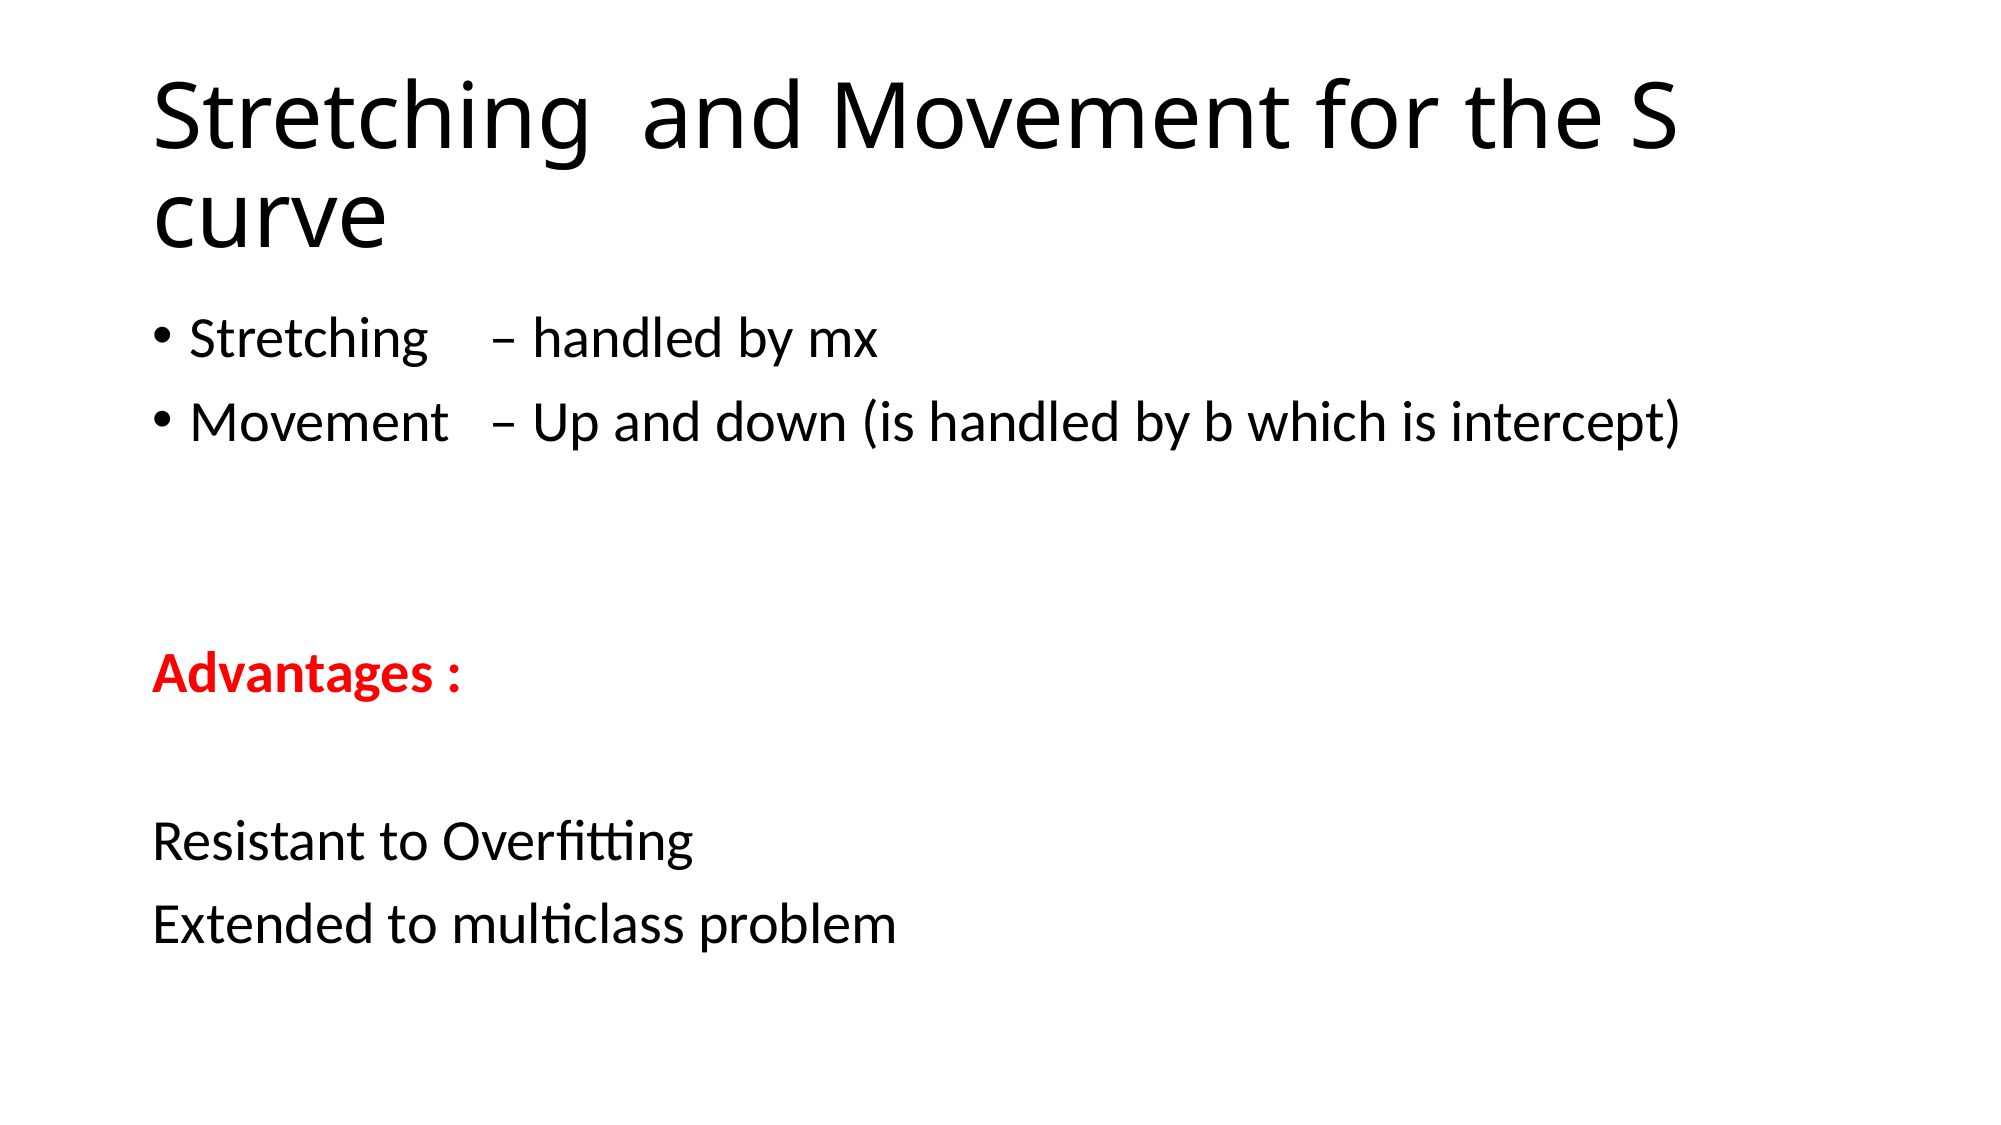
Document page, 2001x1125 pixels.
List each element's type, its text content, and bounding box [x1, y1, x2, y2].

title Stretching and Movement for the S curve [137, 59, 1863, 278]
list Stretching – handled by mx Movement – Up and down (is handled by b which is intercept) Advantages : Resistant to Overfitting Extended to multiclass problem [137, 299, 1863, 1014]
